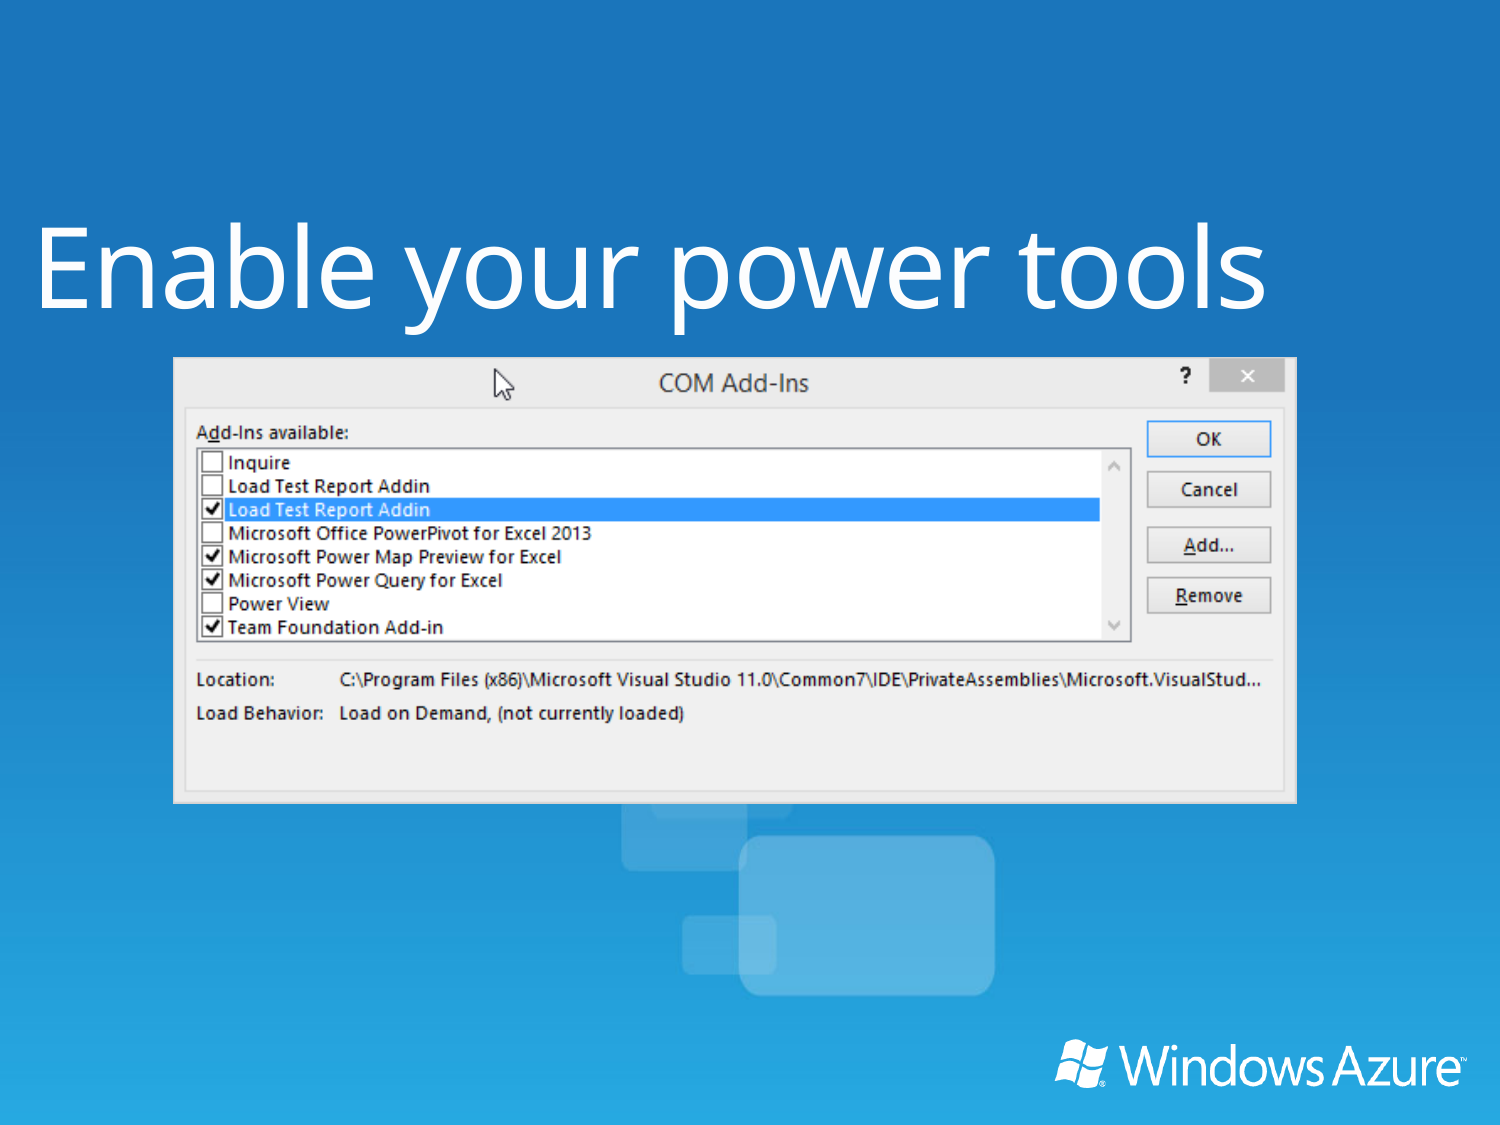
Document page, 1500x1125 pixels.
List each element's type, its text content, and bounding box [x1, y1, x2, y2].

list Enable your power tools [31, 194, 1432, 331]
picture [0, 0, 1500, 1125]
